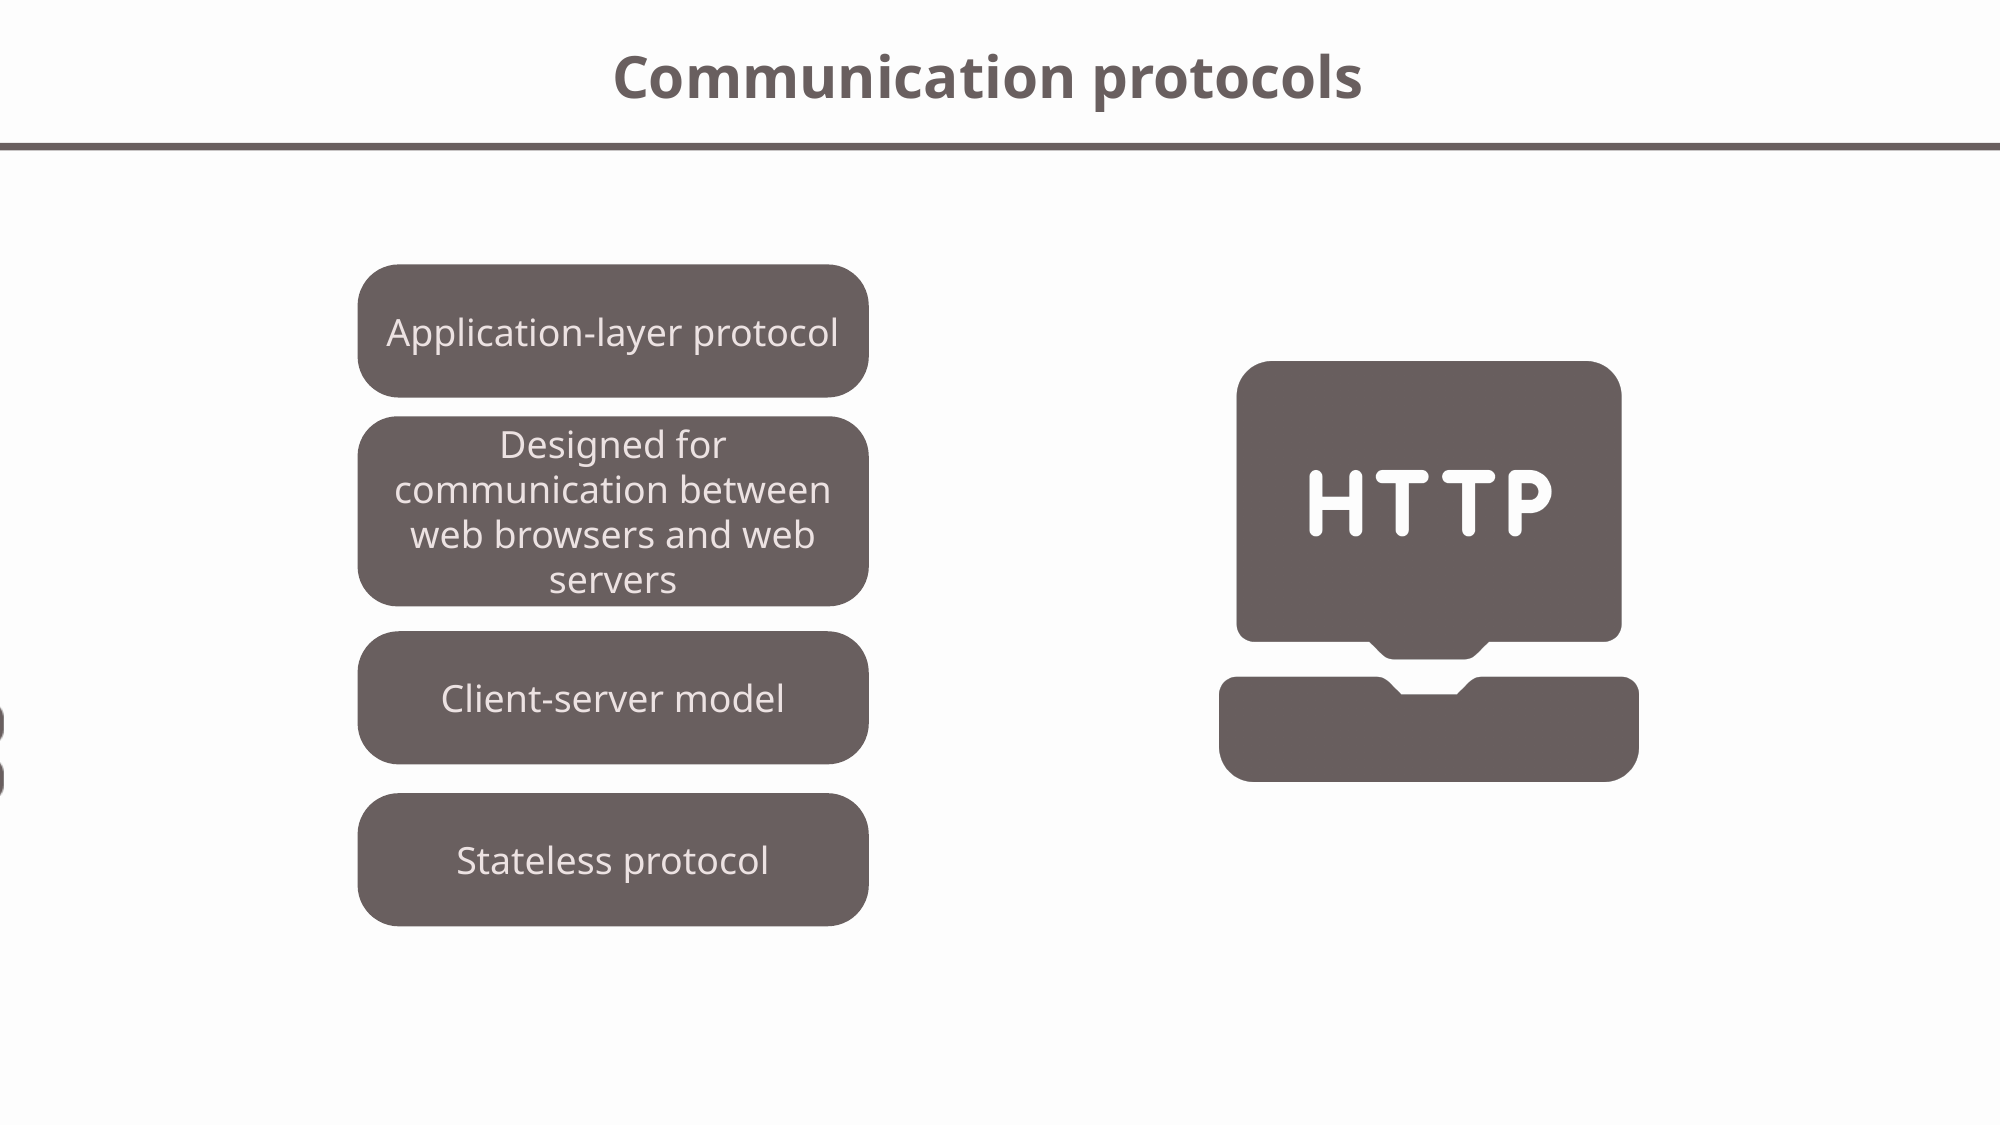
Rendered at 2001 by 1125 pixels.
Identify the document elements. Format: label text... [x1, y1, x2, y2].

picture [1219, 361, 1639, 782]
text_box [0, 142, 2000, 151]
text_box Designed for communication between web browsers and web servers [356, 415, 870, 608]
text_box Communication protocols [296, 33, 1679, 118]
text_box Application-layer protocol [356, 263, 870, 399]
text_box Stateless protocol [356, 792, 870, 928]
text_box Client-server model [356, 630, 870, 766]
picture [0, 685, 15, 818]
